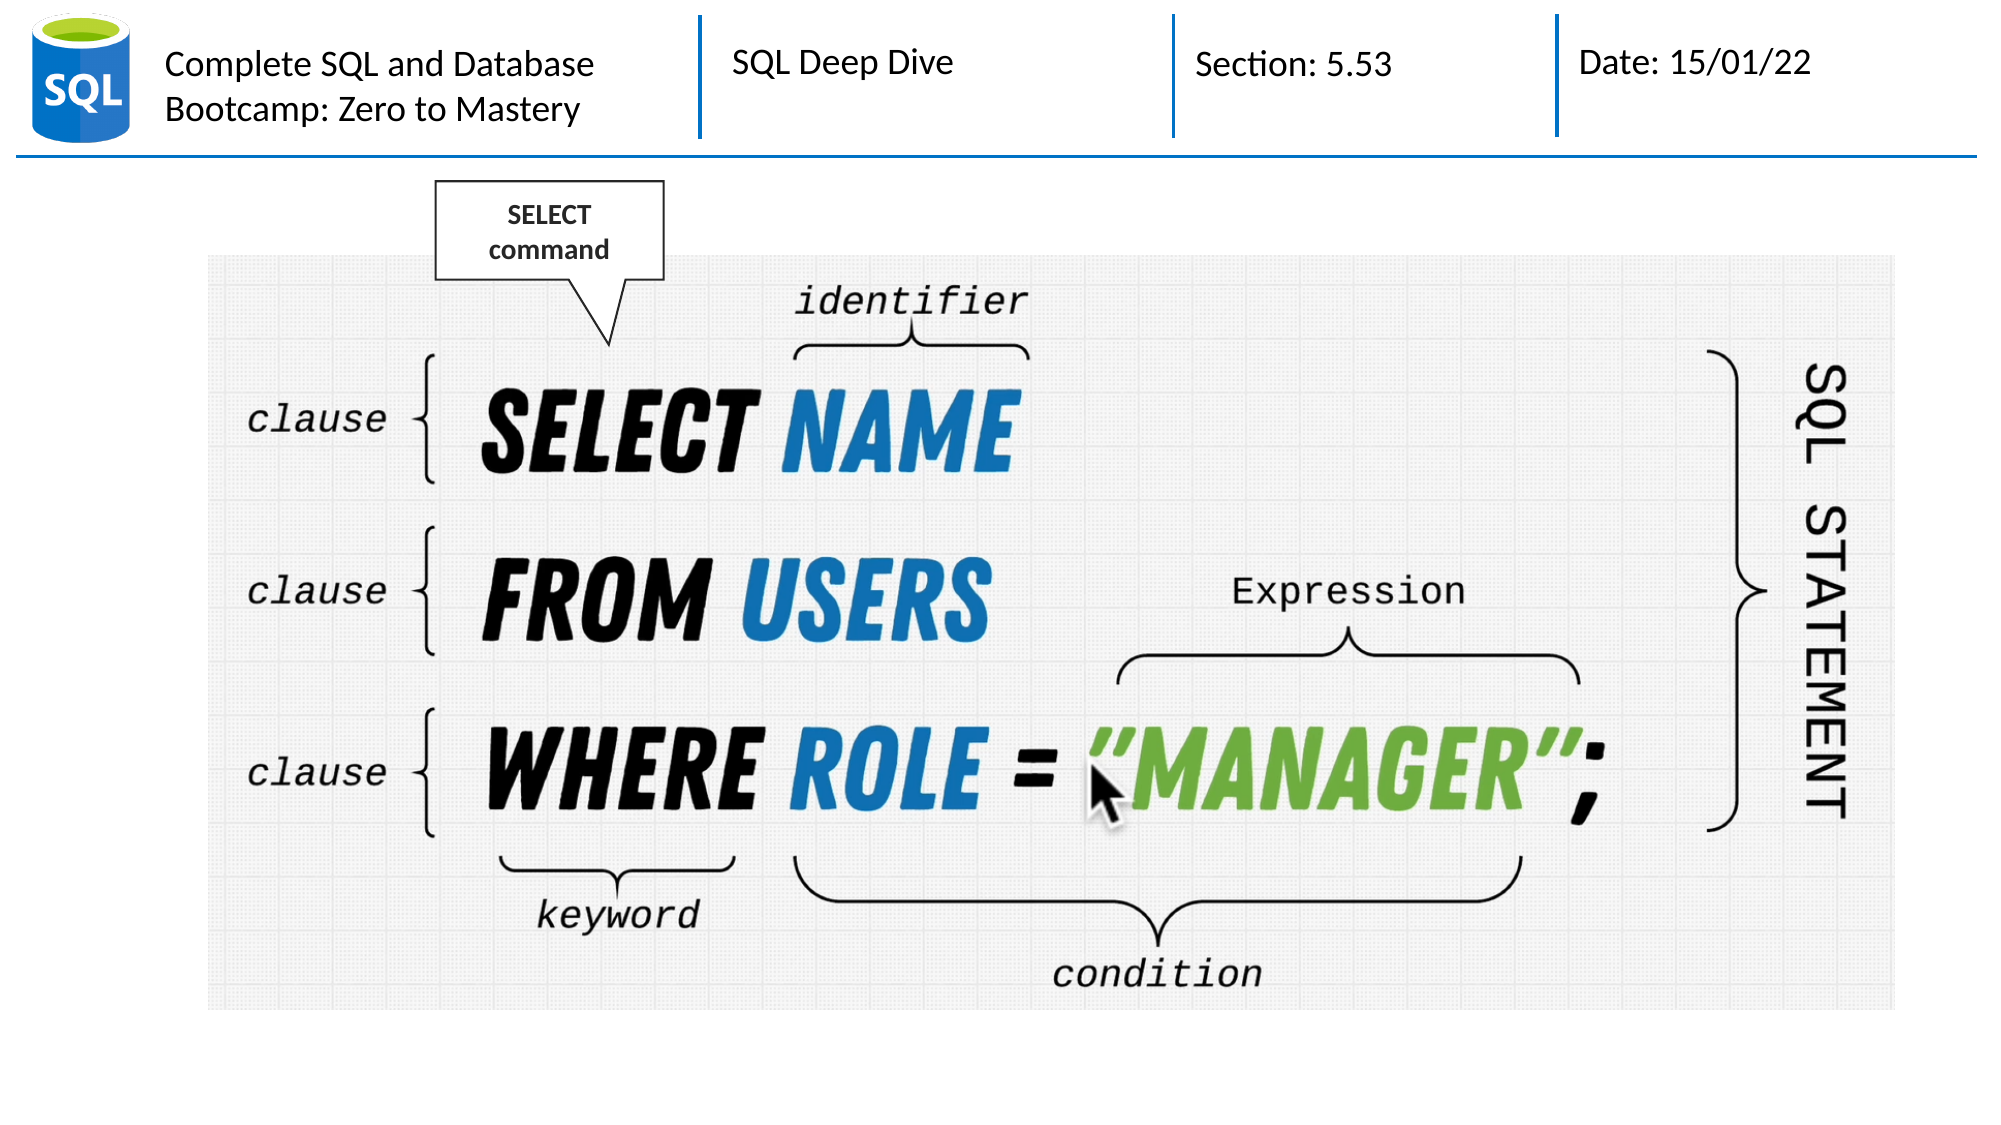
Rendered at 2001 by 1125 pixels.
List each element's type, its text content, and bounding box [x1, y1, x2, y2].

picture [208, 255, 1895, 1010]
text_box SELECT command [434, 180, 665, 255]
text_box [16, 13, 1978, 157]
